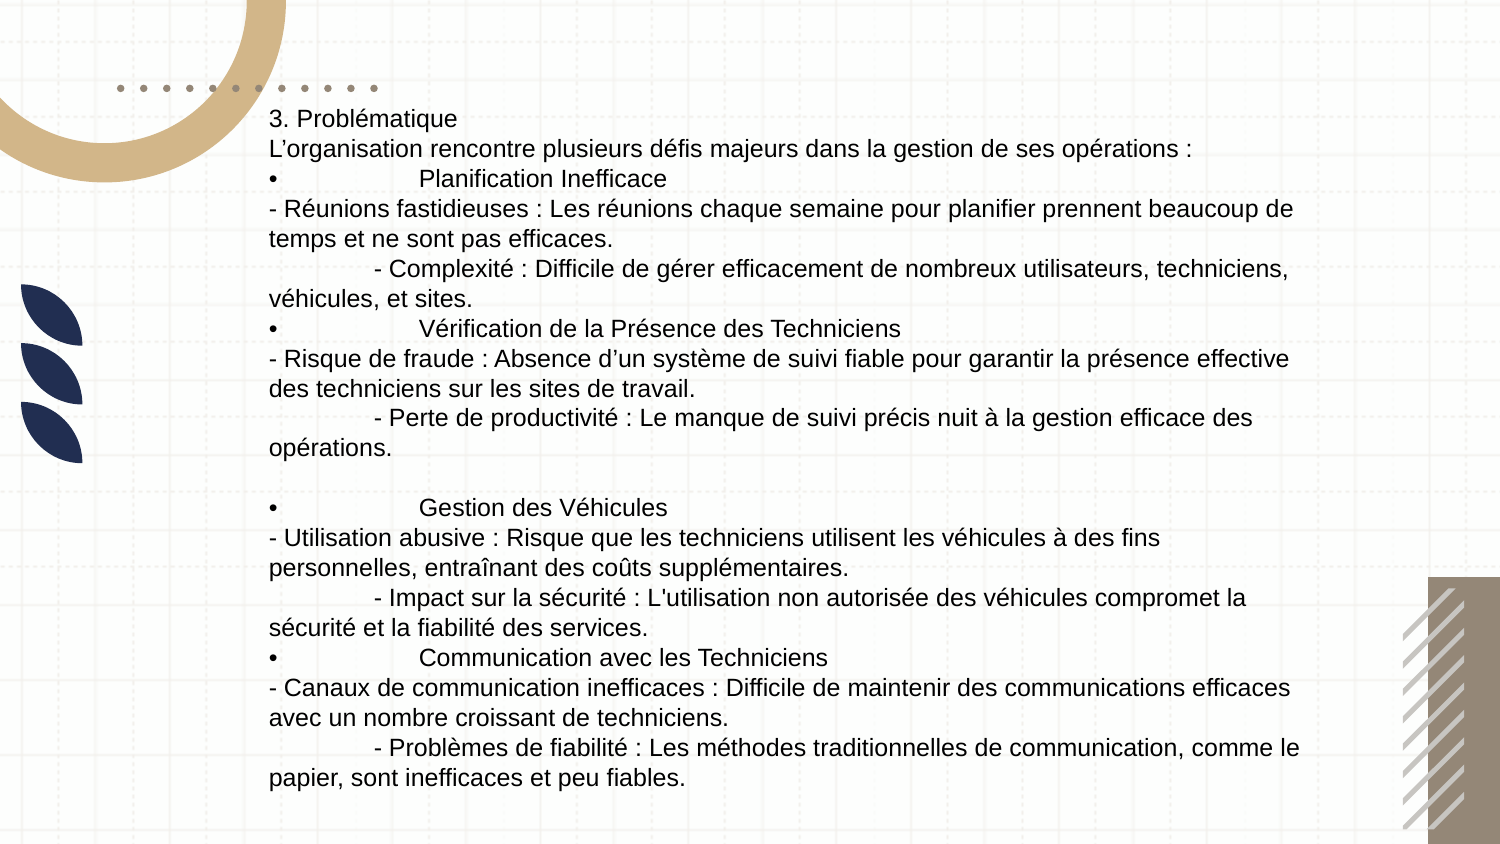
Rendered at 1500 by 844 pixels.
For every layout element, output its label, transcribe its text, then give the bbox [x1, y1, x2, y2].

text_box 3. Problématique L’organisation rencontre plusieurs défis majeurs dans la gestion de ses opérations : • Planification Inefficace - Réunions fastidieuses : Les réunions chaque semaine pour planifier prennent beaucoup de temps et ne sont pas efficaces. - Complexité : Difficile de gérer efficacement de nombreux utilisateurs, techniciens, véhicules, et sites. • Vérification de la Présence des Techniciens - Risque de fraude : Absence d’un système de suivi fiable pour garantir la présence effective des techniciens sur les sites de travail. - Perte de productivité : Le manque de suivi précis nuit à la gestion efficace des opérations. • Gestion des Véhicules - Utilisation abusive : Risque que les techniciens utilisent les véhicules à des fins personnelles, entraînant des coûts supplémentaires. - Impact sur la sécurité : L'utilisation non autorisée des véhicules compromet la sécurité et la fiabilité des services. • Communication avec les Techniciens - Canaux de communication inefficaces : Difficile de maintenir des communications efficaces avec un nombre croissant de techniciens. - Problèmes de fiabilité : Les méthodes traditionnelles de communication, comme le papier, sont inefficaces et peu fiables. [253, 95, 1320, 799]
